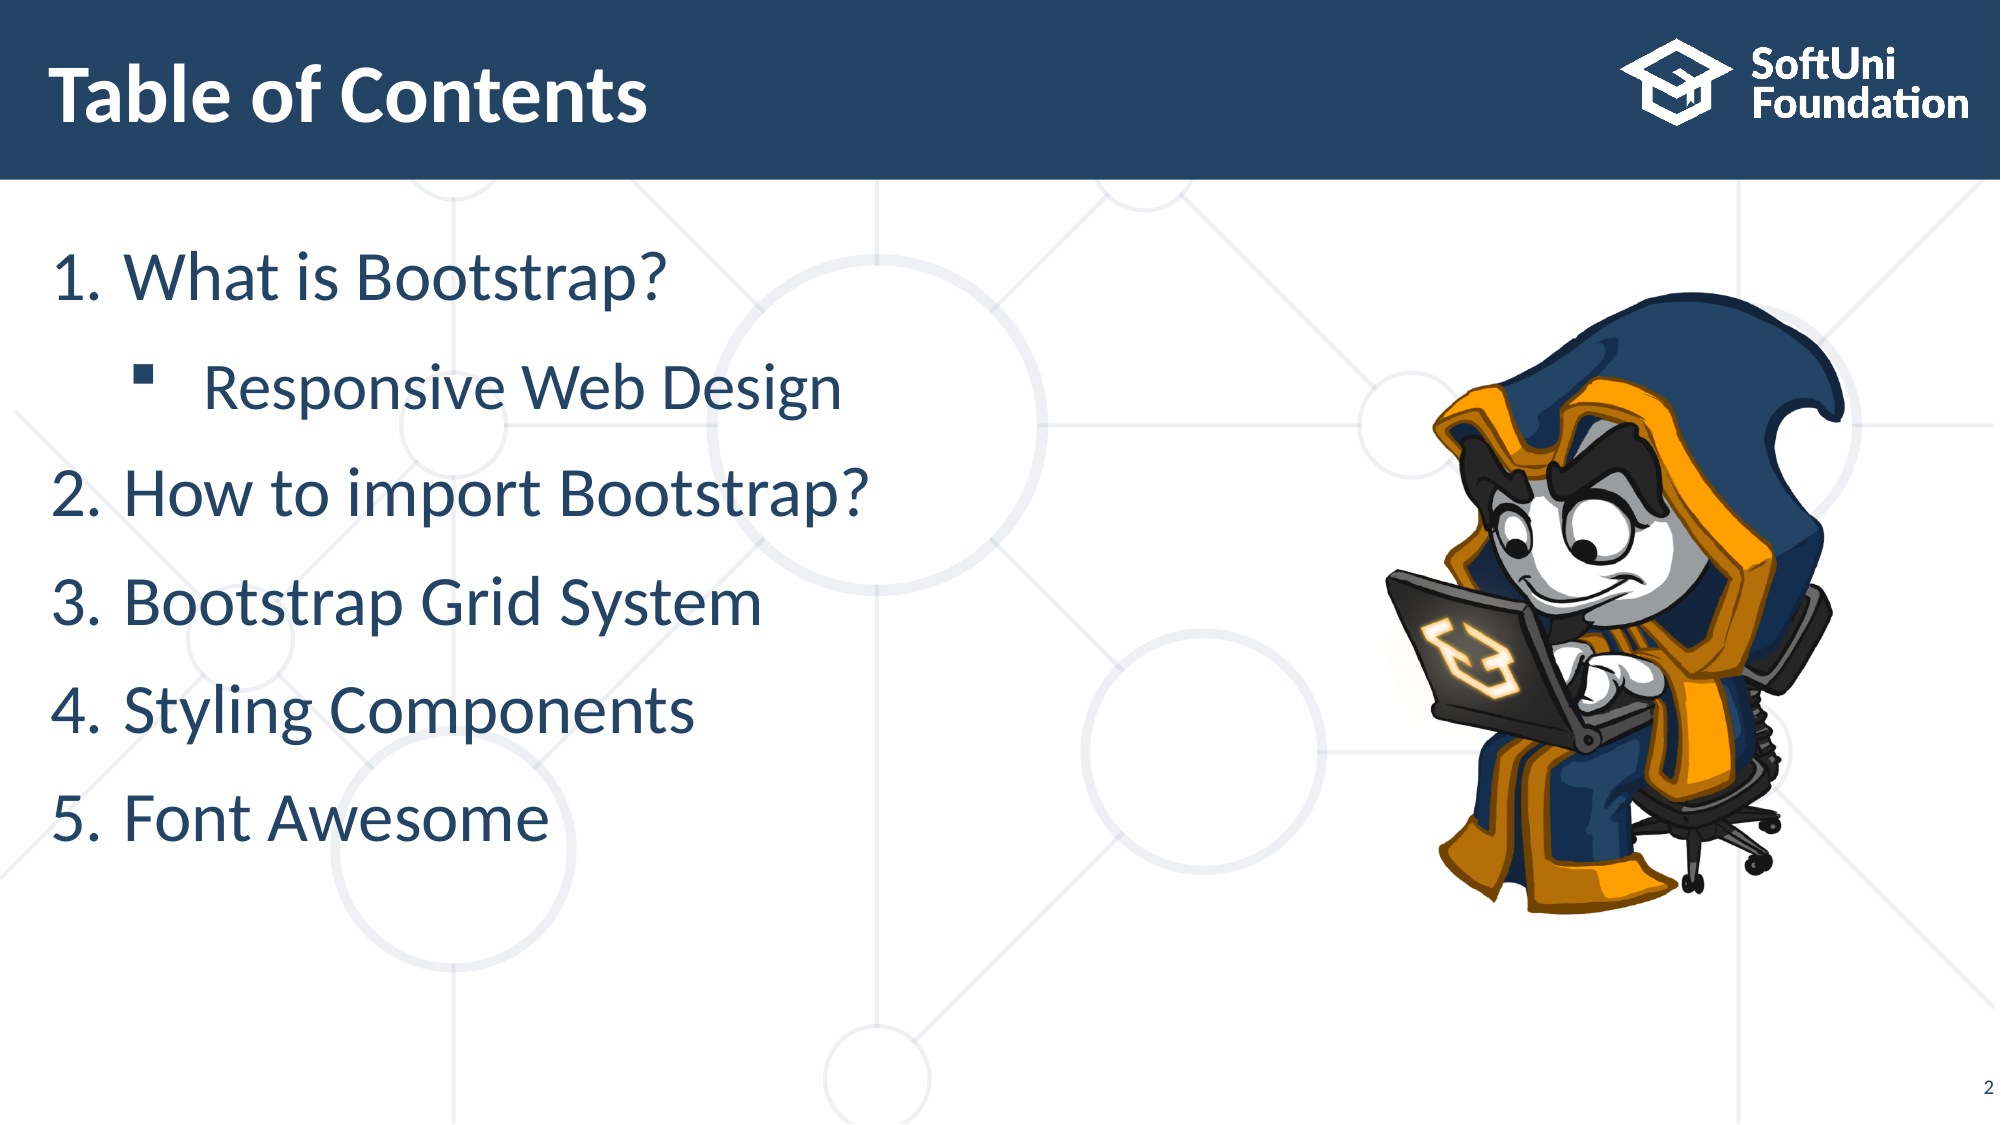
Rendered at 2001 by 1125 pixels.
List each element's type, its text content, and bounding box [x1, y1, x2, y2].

picture [1619, 38, 1968, 126]
slide_number 2 [1929, 1070, 2000, 1103]
list What is Bootstrap? Responsive Web Design How to import Bootstrap? Bootstrap Grid System Styling Components Font Awesome [32, 224, 1464, 1109]
title Table of Contents [31, 16, 1591, 162]
picture [1464, 231, 1884, 951]
